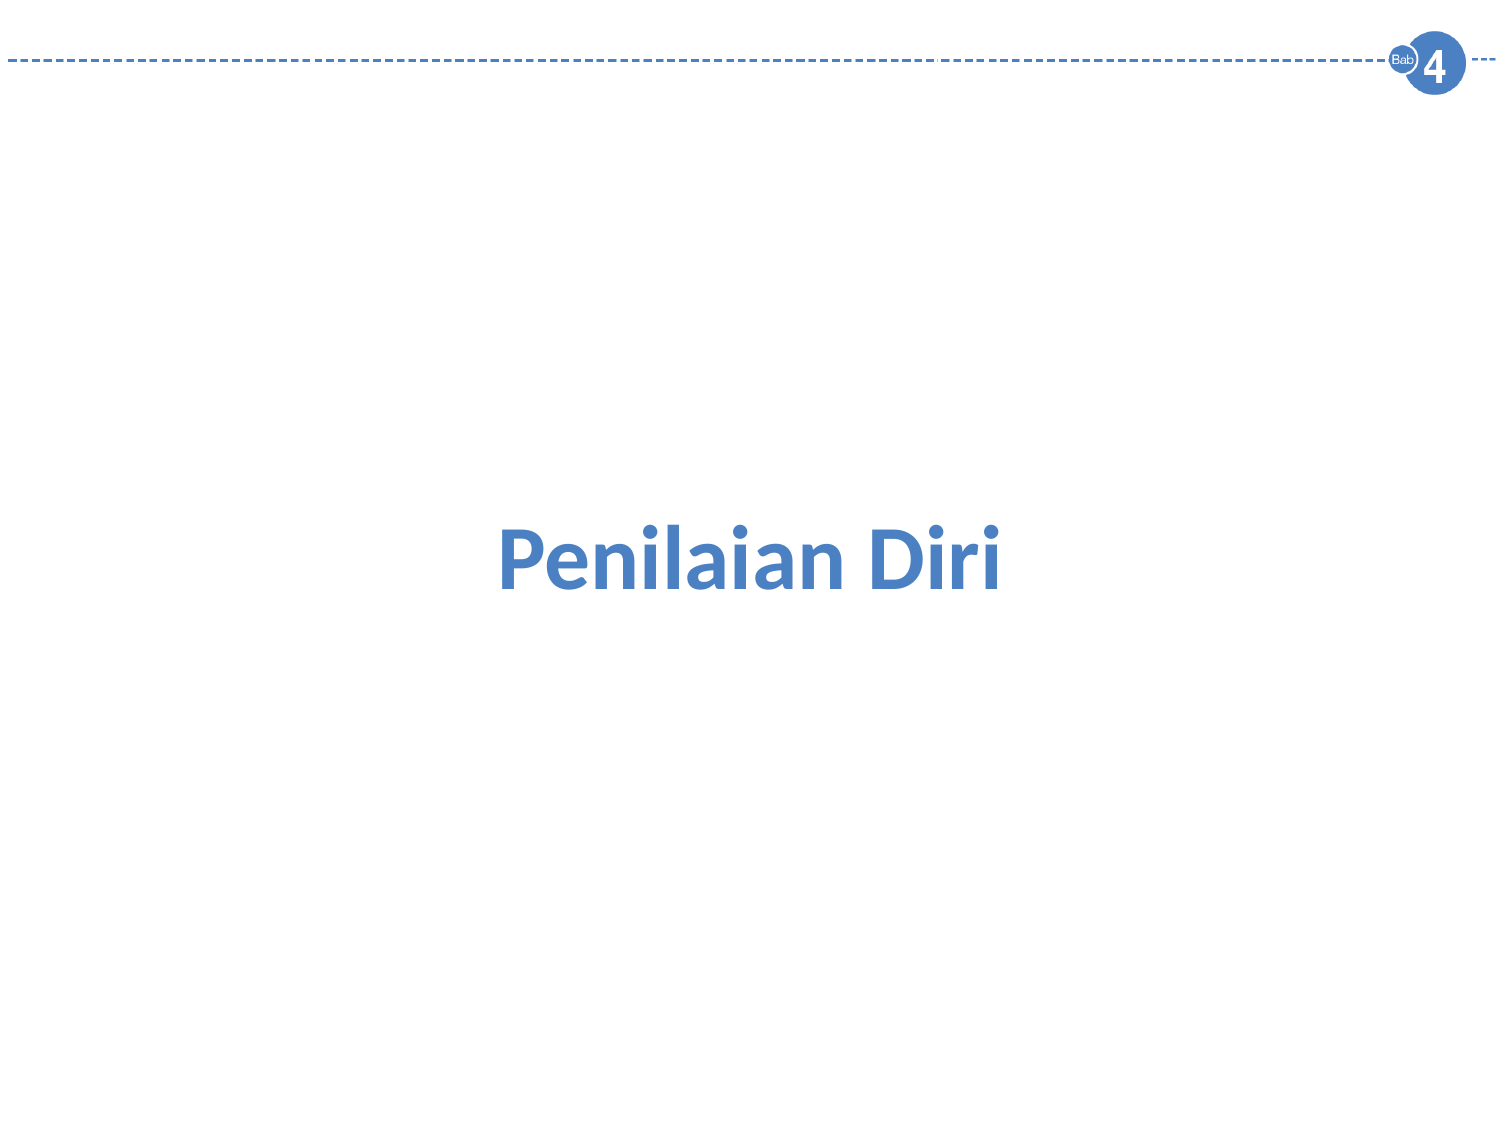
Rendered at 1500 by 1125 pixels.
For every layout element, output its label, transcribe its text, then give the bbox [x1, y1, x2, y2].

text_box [4, 29, 1498, 96]
title Penilaian Diri [103, 491, 1397, 628]
